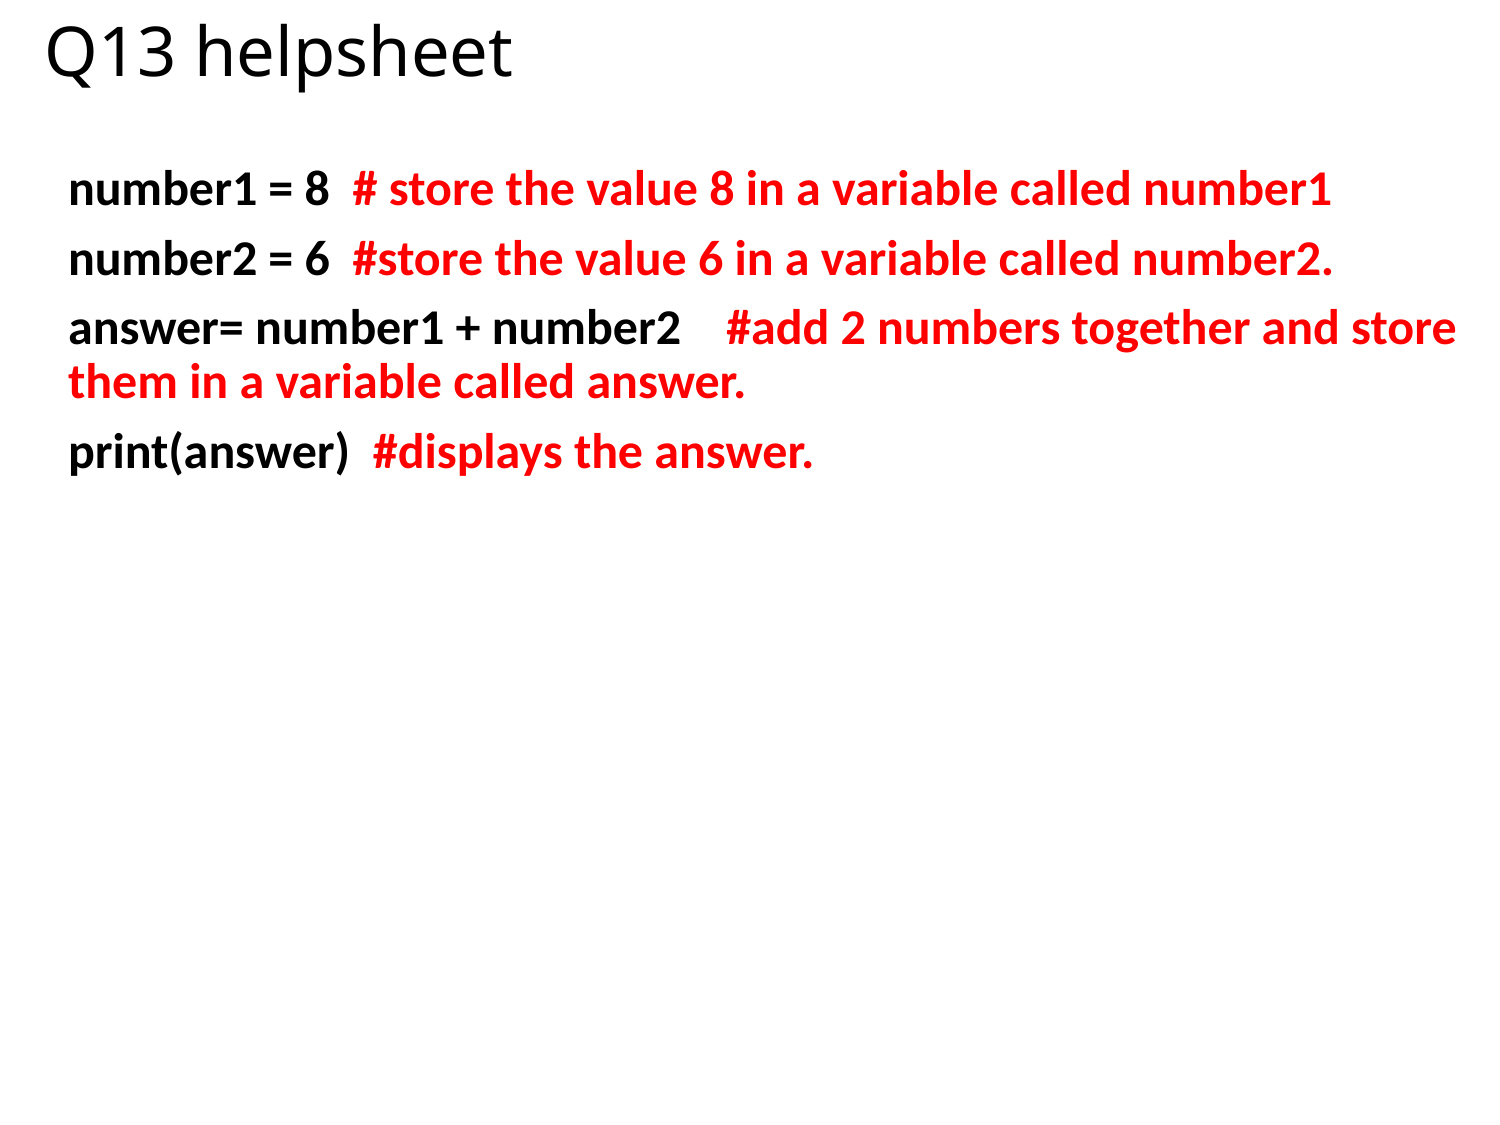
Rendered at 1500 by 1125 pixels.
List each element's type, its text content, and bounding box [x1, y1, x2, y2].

title Q13 helpsheet [29, 0, 1380, 148]
list number1 = 8 # store the value 8 in a variable called number1 number2 = 6 #store the value 6 in a variable called number2. answer= number1 + number2 #add 2 numbers together and store them in a variable called answer. print(answer) #displays the answer. [53, 19, 1495, 976]
